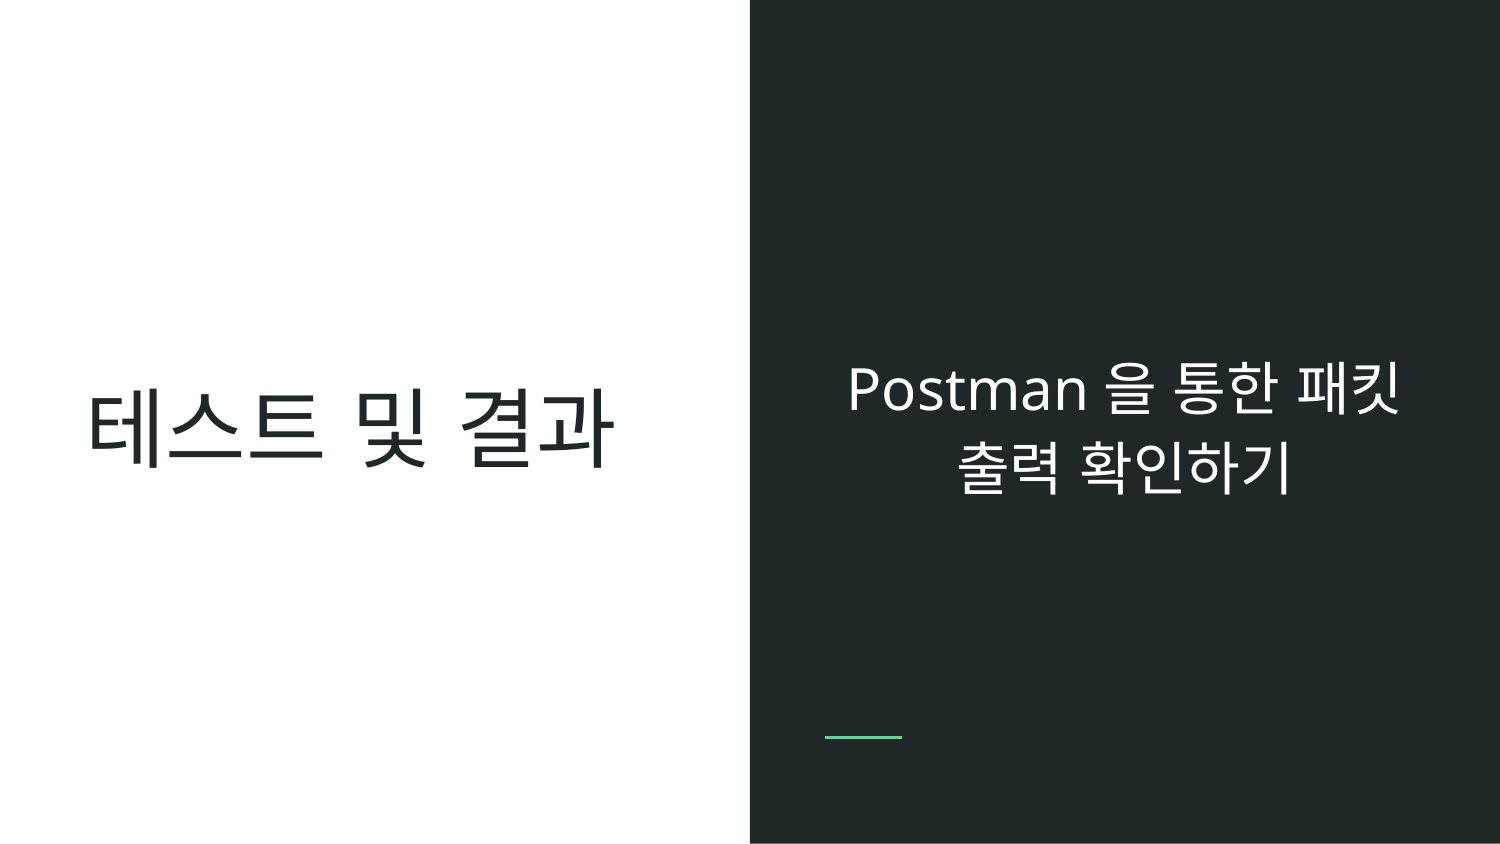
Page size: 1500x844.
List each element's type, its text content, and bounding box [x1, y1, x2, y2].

list Postman을 통한 패킷 출력 확인하기 [810, 118, 1440, 725]
title 테스트 및 결과 [70, 246, 734, 494]
